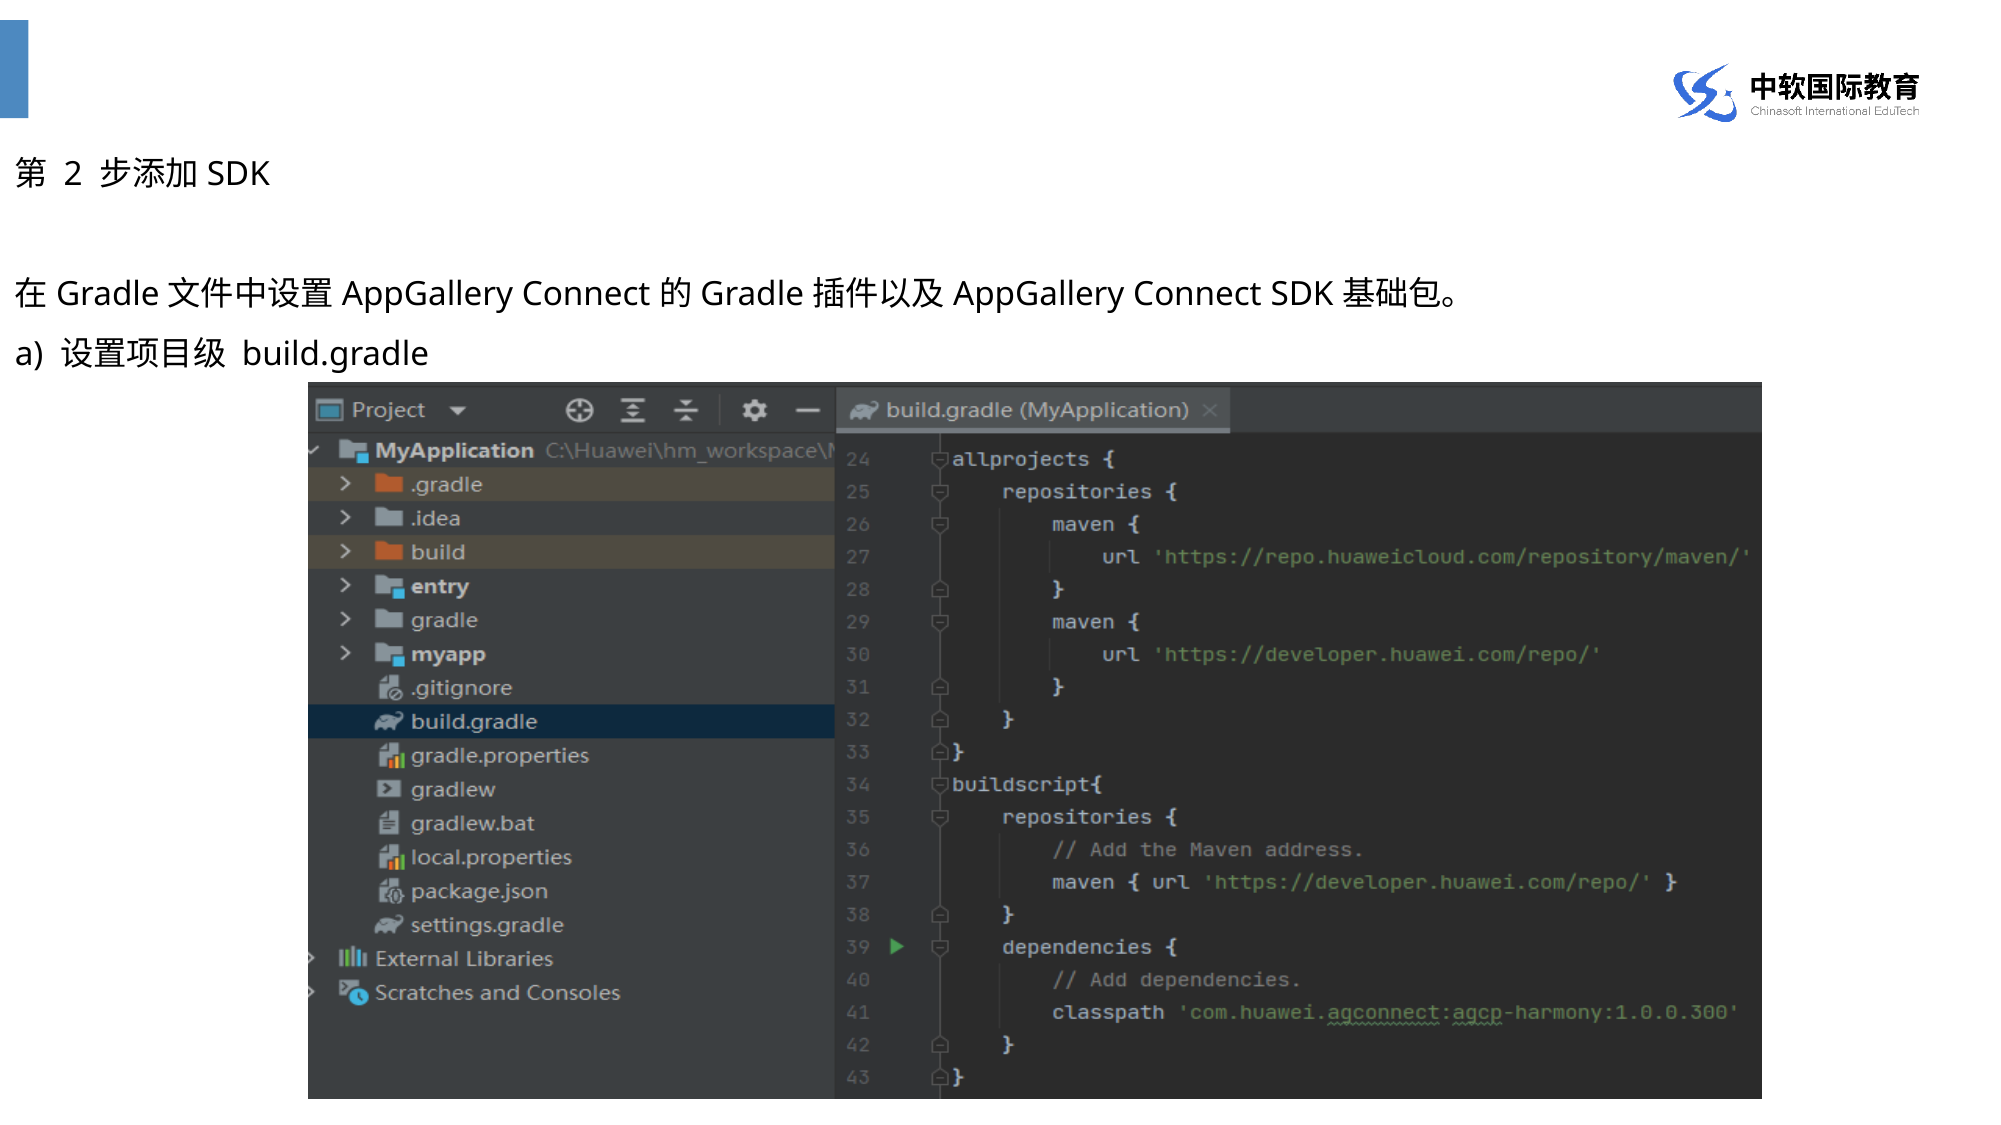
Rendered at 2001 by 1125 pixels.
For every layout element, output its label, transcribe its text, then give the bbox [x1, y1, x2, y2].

picture [307, 382, 1762, 1099]
text_box 第 2 步添加SDK 在Gradle文件中设置AppGallery Connect的Gradle插件以及AppGallery Connect SDK基础包。 a) 设置项目级 build.gradle [0, 124, 2000, 380]
picture [1611, 41, 1981, 124]
